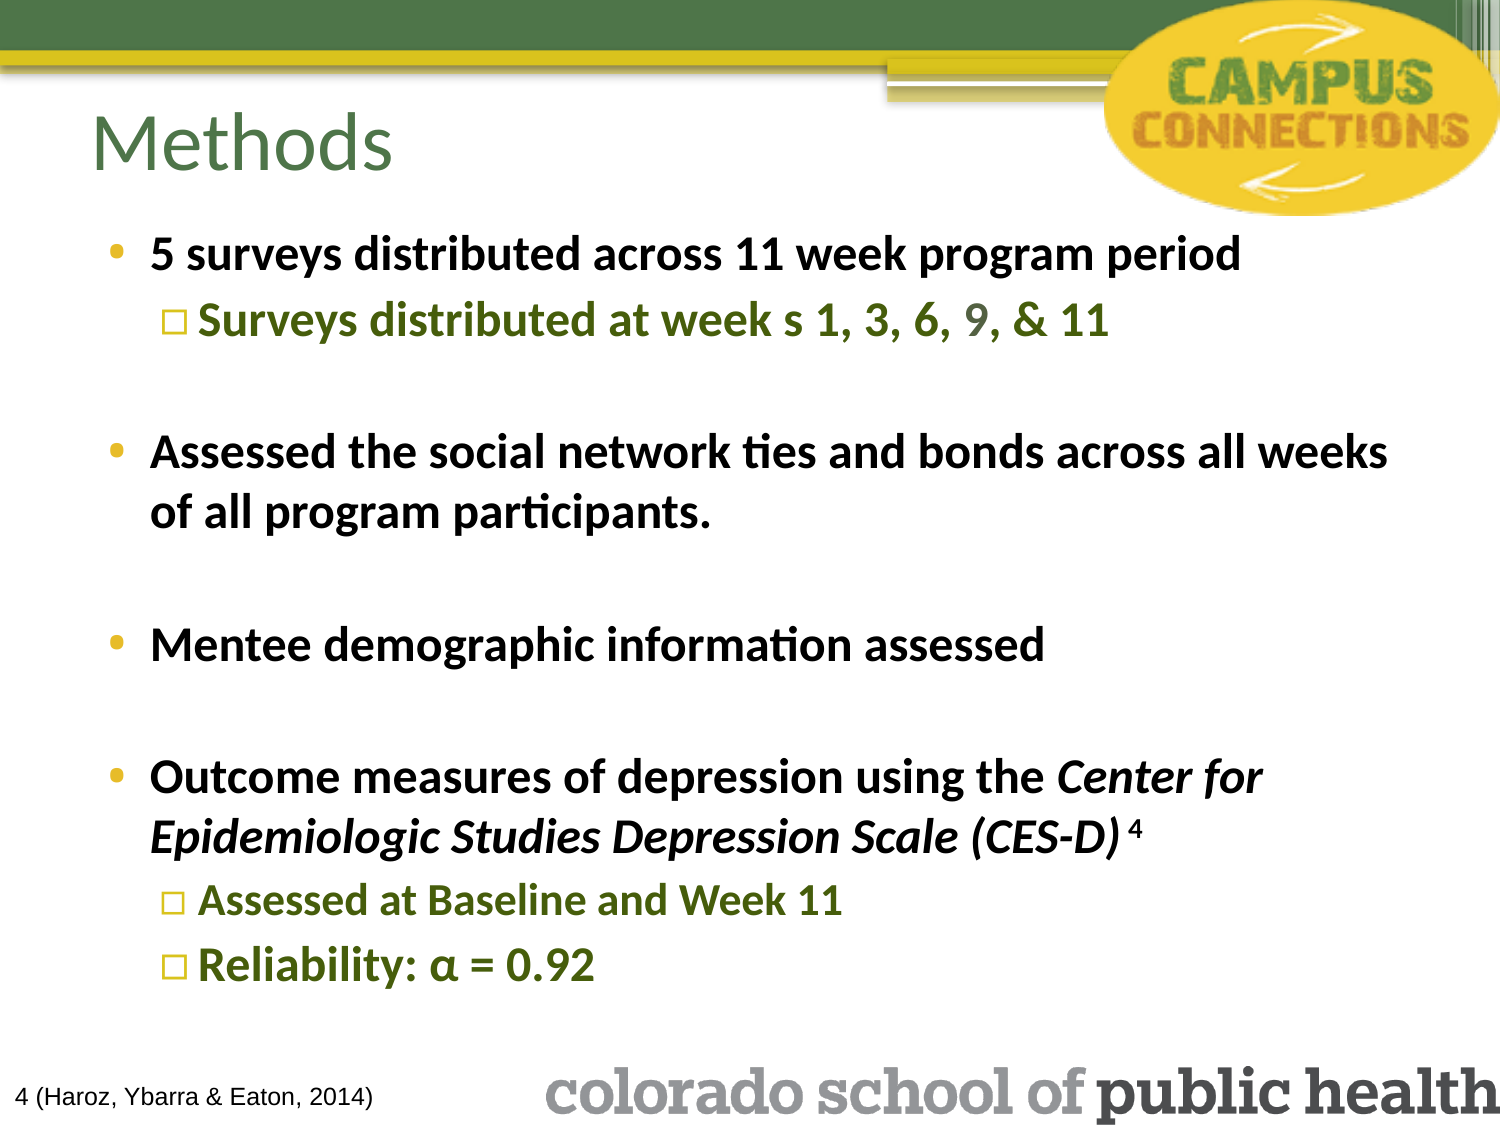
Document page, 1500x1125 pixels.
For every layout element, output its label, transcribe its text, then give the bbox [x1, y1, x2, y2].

text_box 4 (Haroz, Ybarra & Eaton, 2014) [0, 1073, 540, 1118]
title Methods [74, 49, 1096, 212]
picture [546, 1066, 1500, 1125]
list 5 surveys distributed across 11 week program period Surveys distributed at week s 1, 3, 6, 9, & 11 Assessed the social network ties and bonds across all weeks of all program participants. Mentee demographic information assessed Outcome measures of depression using the Center for Epidemiologic Studies Depression Scale (CES-D) 4 Assessed at Baseline and Week 11 Reliability: α = 0.92 [74, 212, 1426, 1073]
picture [1103, 0, 1500, 216]
